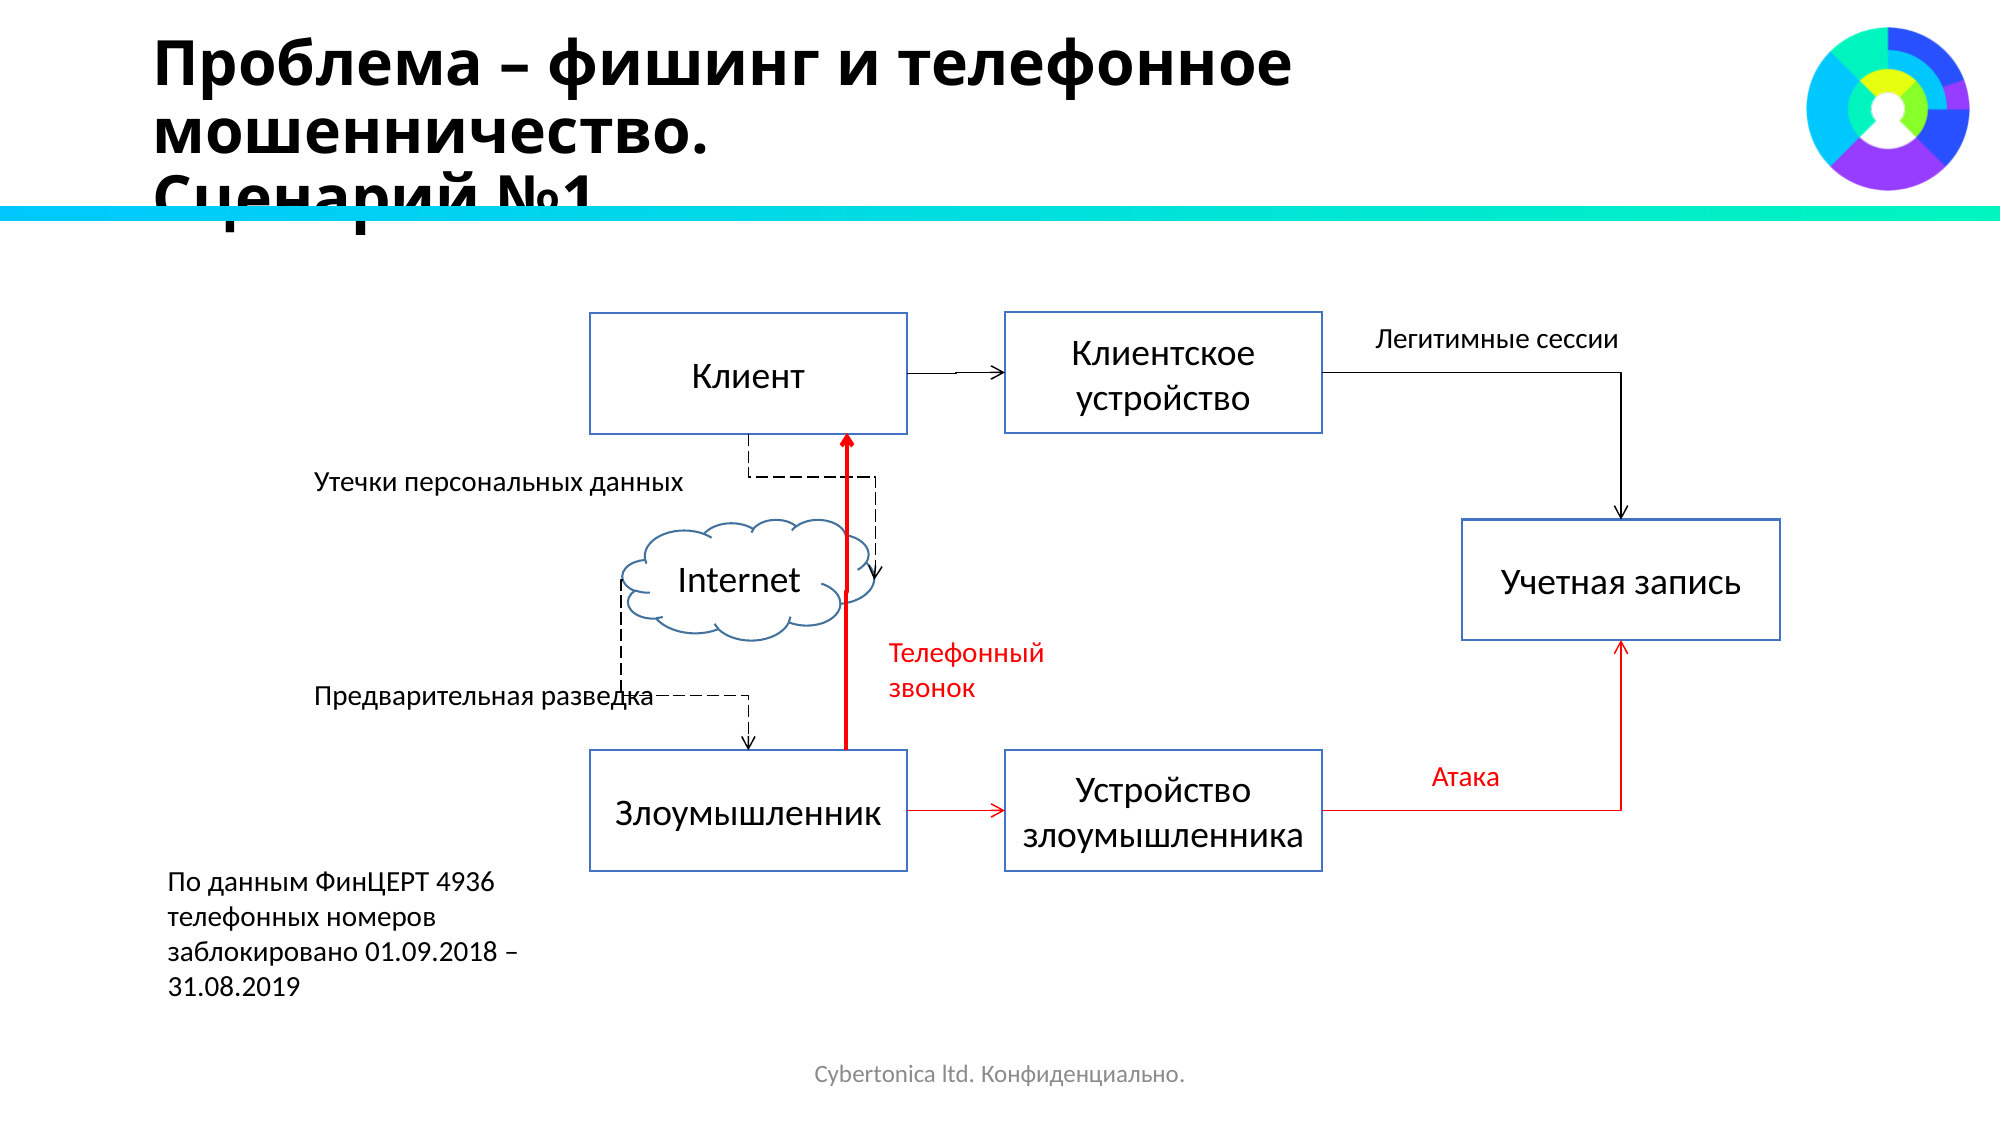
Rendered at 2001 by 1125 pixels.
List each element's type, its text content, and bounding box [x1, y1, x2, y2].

text_box Internet [621, 518, 845, 642]
text_box [0, 205, 2000, 221]
text_box Internet [848, 592, 870, 604]
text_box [1322, 372, 1622, 520]
text_box По данным ФинЦЕРТ 4936 телефонных номеров заблокировано 01.09.2018 – 31.08.2019 [152, 855, 556, 1010]
footer Cybertonica ltd. Конфиденциально. [662, 1042, 1338, 1103]
text_box Устройство злоумышленника [1004, 749, 1323, 872]
text_box Учетная запись [1461, 518, 1781, 641]
text_box Клиентское устройство [1004, 311, 1323, 434]
text_box Злоумышленник [589, 749, 908, 872]
text_box Легитимные сессии [1360, 312, 1650, 362]
picture [1806, 27, 1970, 191]
text_box Клиент [589, 312, 908, 435]
text_box Утечки персональных данных [299, 455, 714, 505]
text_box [1322, 640, 1622, 811]
text_box Предварительная разведка [299, 668, 714, 719]
text_box Internet [849, 534, 876, 591]
text_box Телефонный звонок [874, 626, 1096, 712]
title Проблема – фишинг и телефонное мошенничество. Сценарий №1. [137, 59, 1863, 205]
